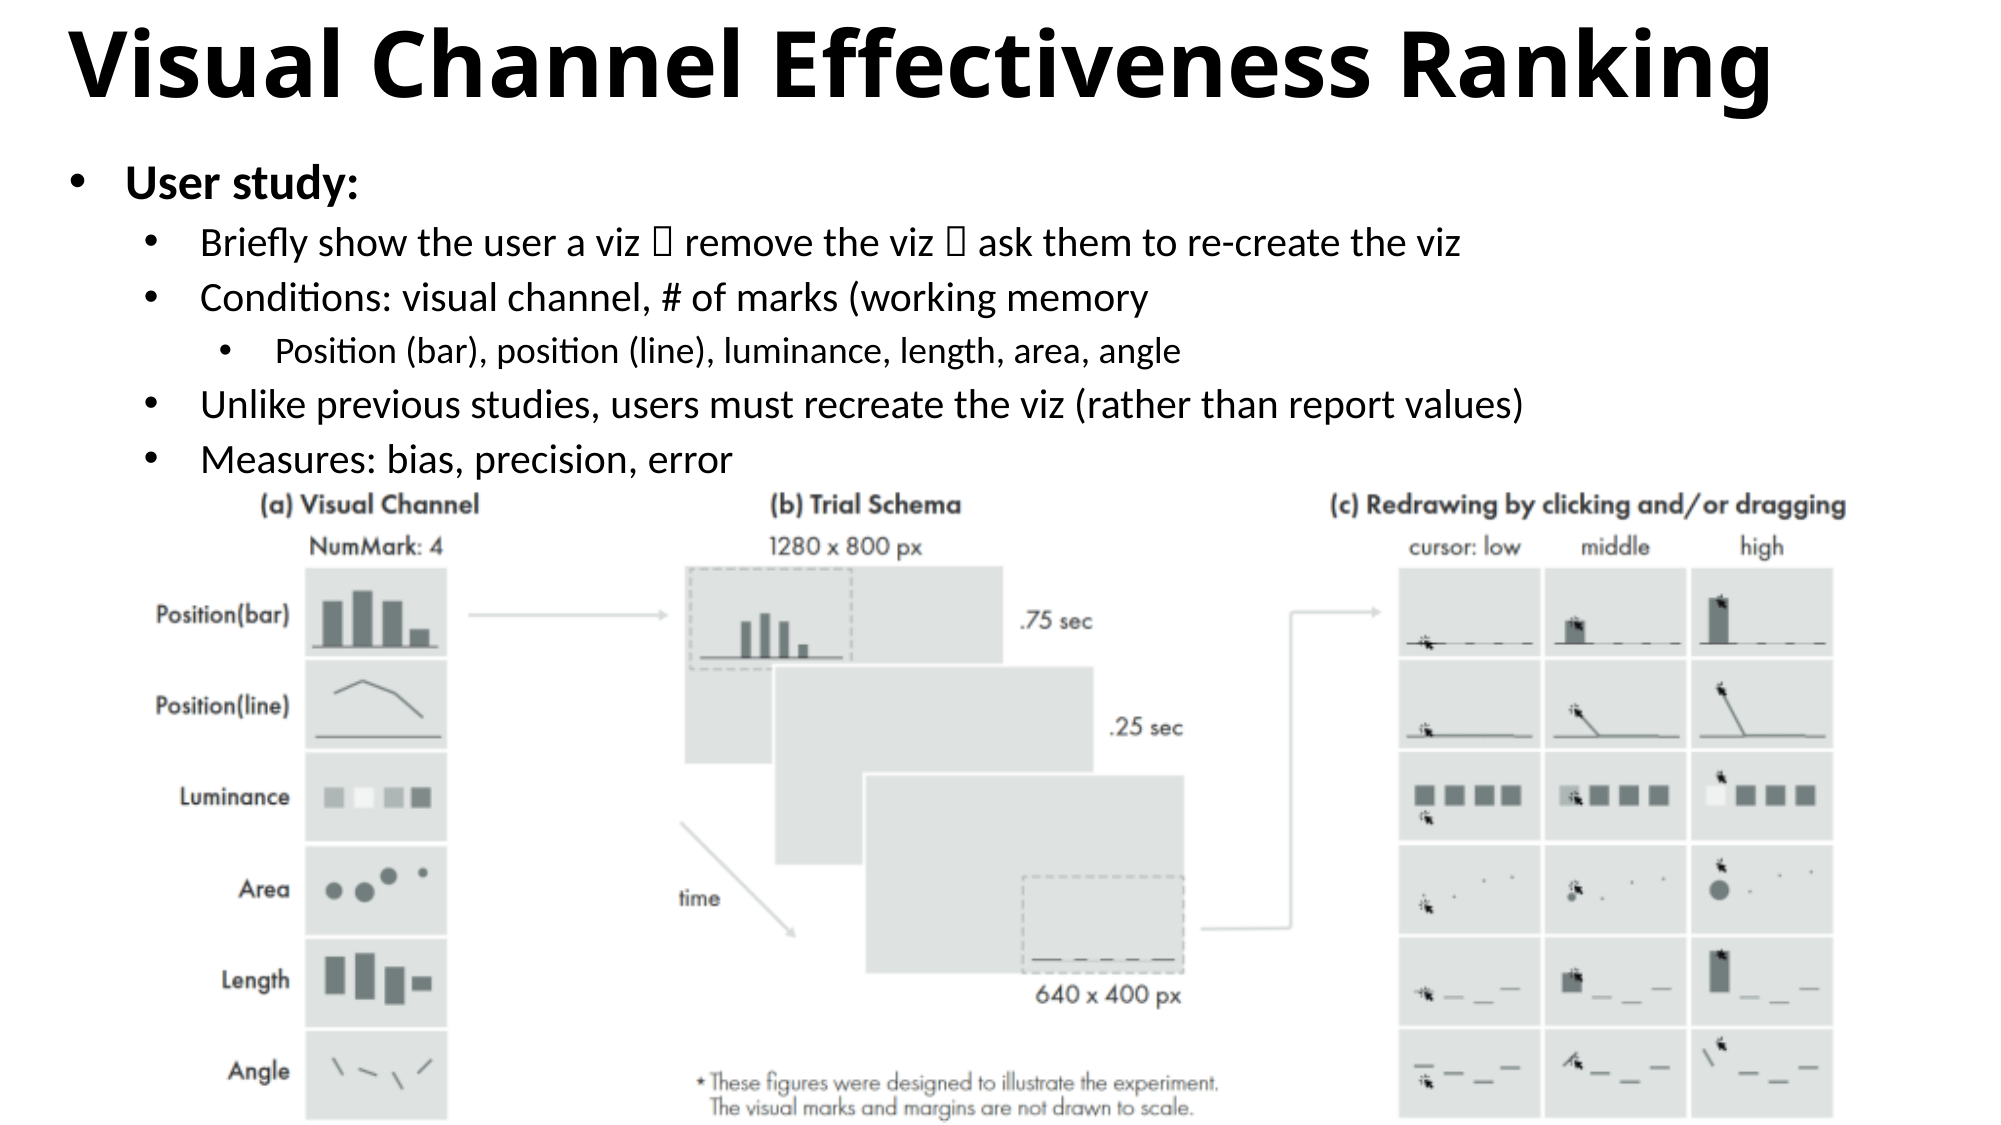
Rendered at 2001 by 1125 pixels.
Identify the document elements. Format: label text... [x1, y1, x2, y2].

picture [149, 485, 1850, 1123]
subtitle User study: Briefly show the user a viz  remove the viz  ask them to re-create the viz Conditions: visual channel, # of marks (working memory Position (bar), position (line), luminance, length, area, angle Unlike previous studies, users must recreate the viz (rather than report values) Measures: bias, precision, error [53, 148, 1945, 1069]
text_box Visual Channel Effectiveness Ranking [53, 1, 1945, 125]
